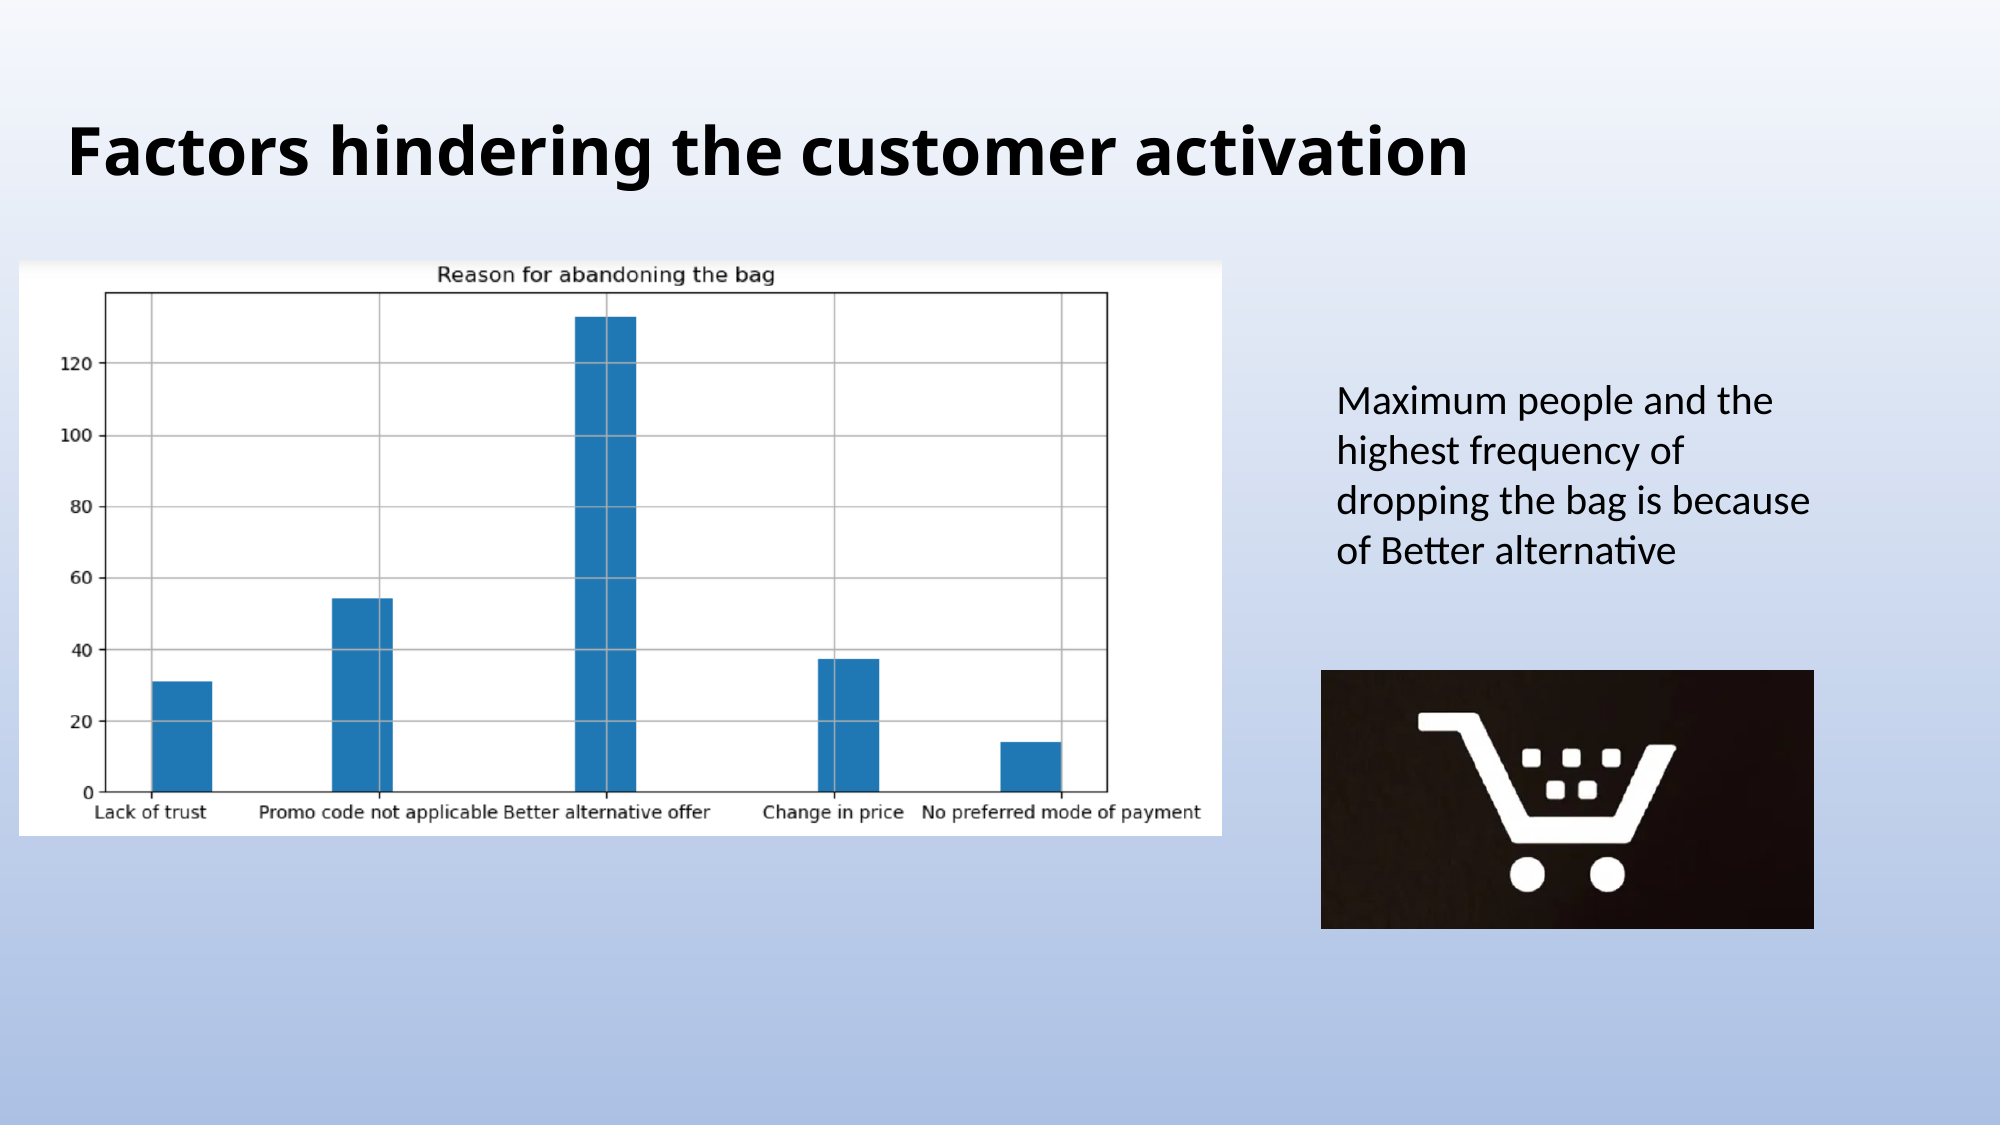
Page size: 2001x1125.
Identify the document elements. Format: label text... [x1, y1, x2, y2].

text_box Maximum people and the highest frequency of dropping the bag is because of Better alternative [1321, 365, 1841, 581]
text_box Factors hindering the customer activation [51, 101, 1487, 276]
picture [1321, 670, 1814, 929]
picture [19, 260, 1222, 836]
